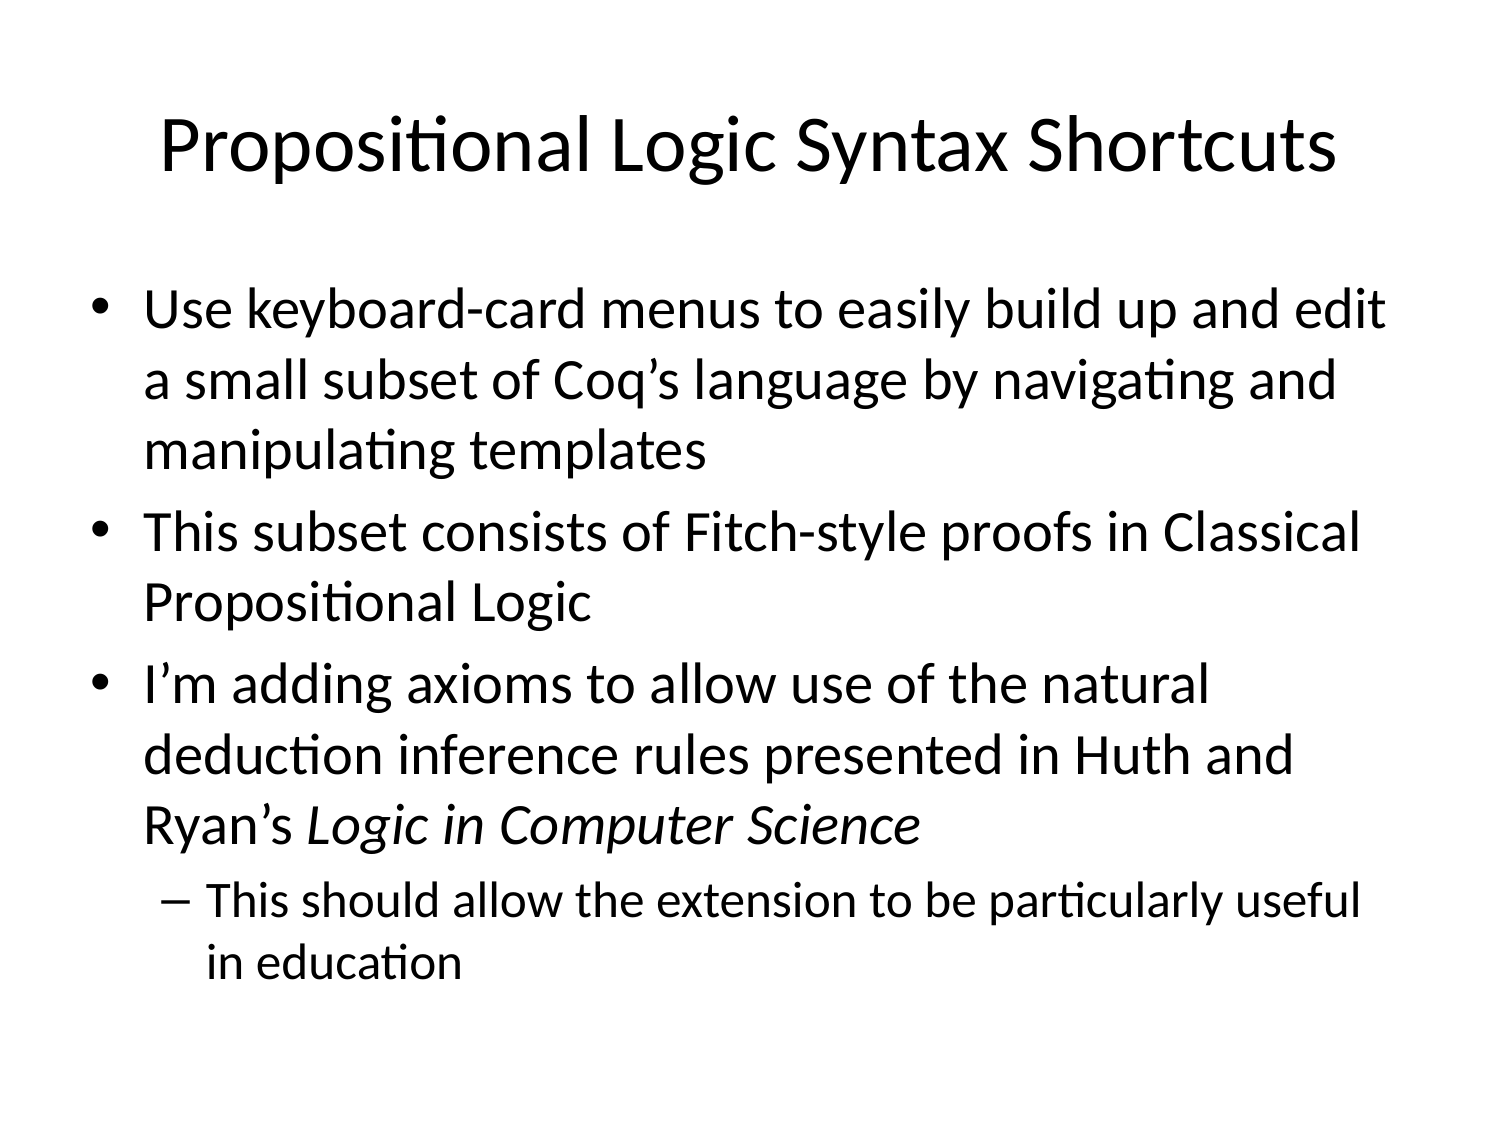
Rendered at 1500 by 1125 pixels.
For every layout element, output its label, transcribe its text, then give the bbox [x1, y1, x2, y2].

title Propositional Logic Syntax Shortcuts [75, 45, 1425, 233]
list Use keyboard-card menus to easily build up and edit a small subset of Coq’s language by navigating and manipulating templates This subset consists of Fitch-style proofs in Classical Propositional Logic I’m adding axioms to allow use of the natural deduction inference rules presented in Huth and Ryan’s Logic in Computer Science This should allow the extension to be particularly useful in education [75, 262, 1425, 1005]
